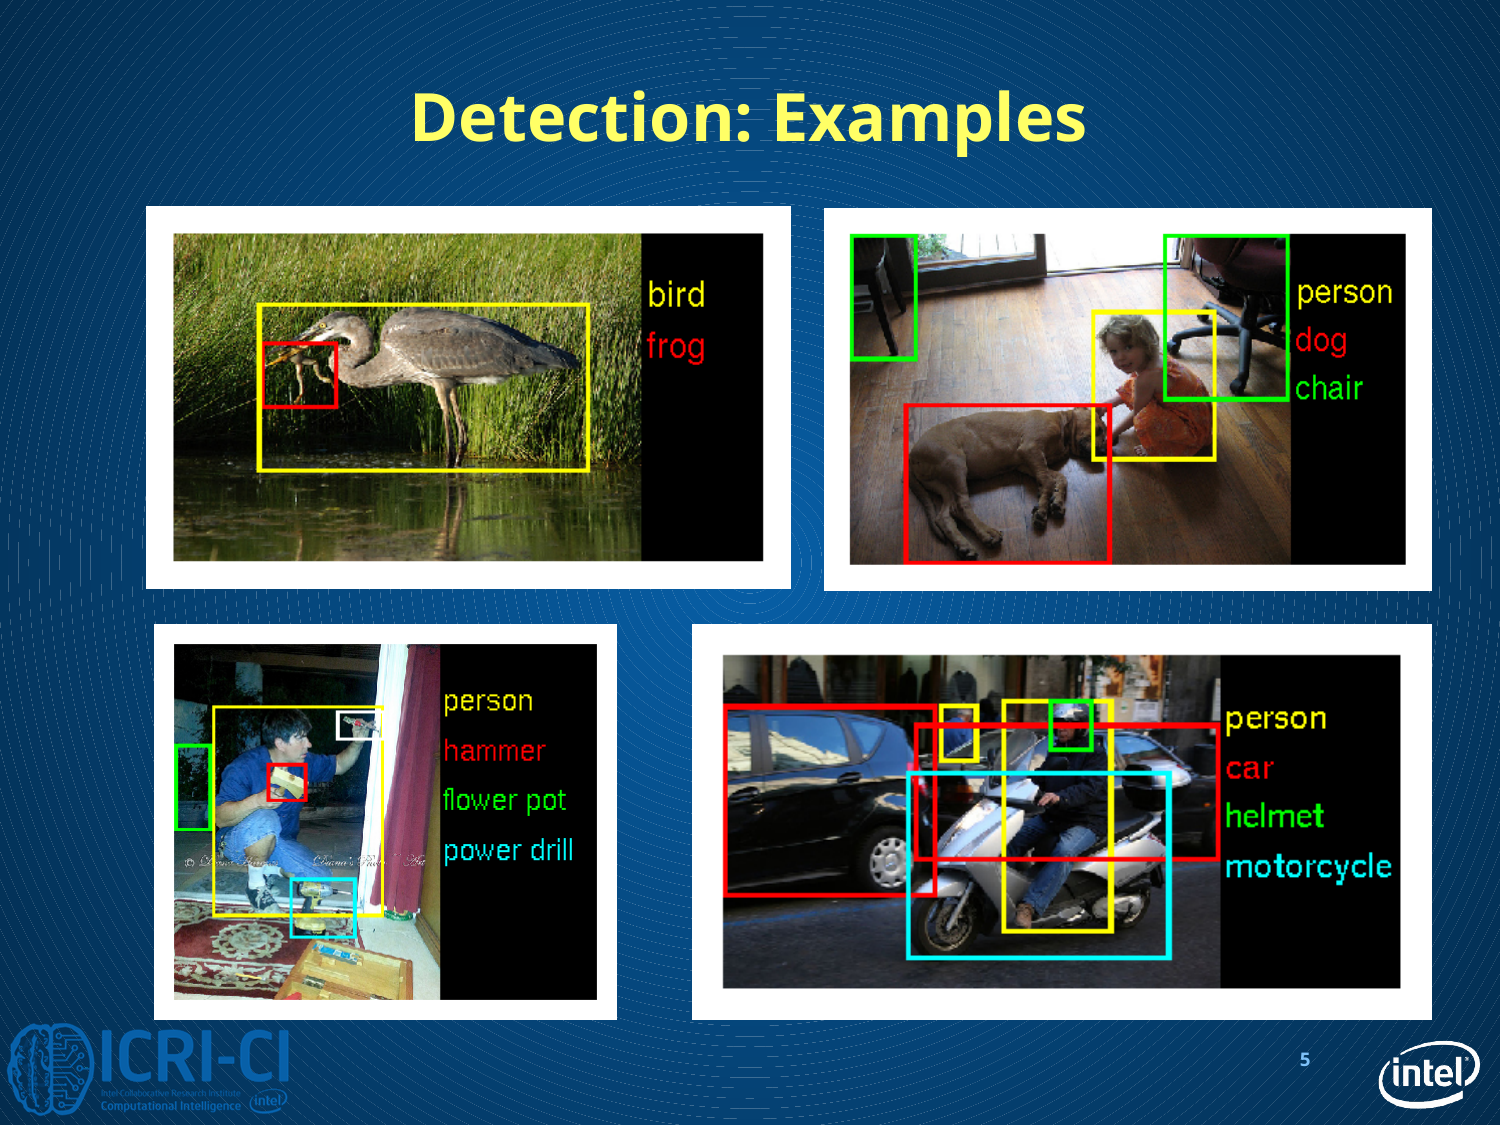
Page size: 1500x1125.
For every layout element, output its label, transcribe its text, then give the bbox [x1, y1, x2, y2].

title Detection: Examples [57, 25, 1440, 214]
picture [1374, 1036, 1484, 1113]
picture [146, 205, 791, 590]
picture [0, 624, 617, 1122]
picture [691, 624, 1432, 1020]
picture [824, 207, 1432, 592]
